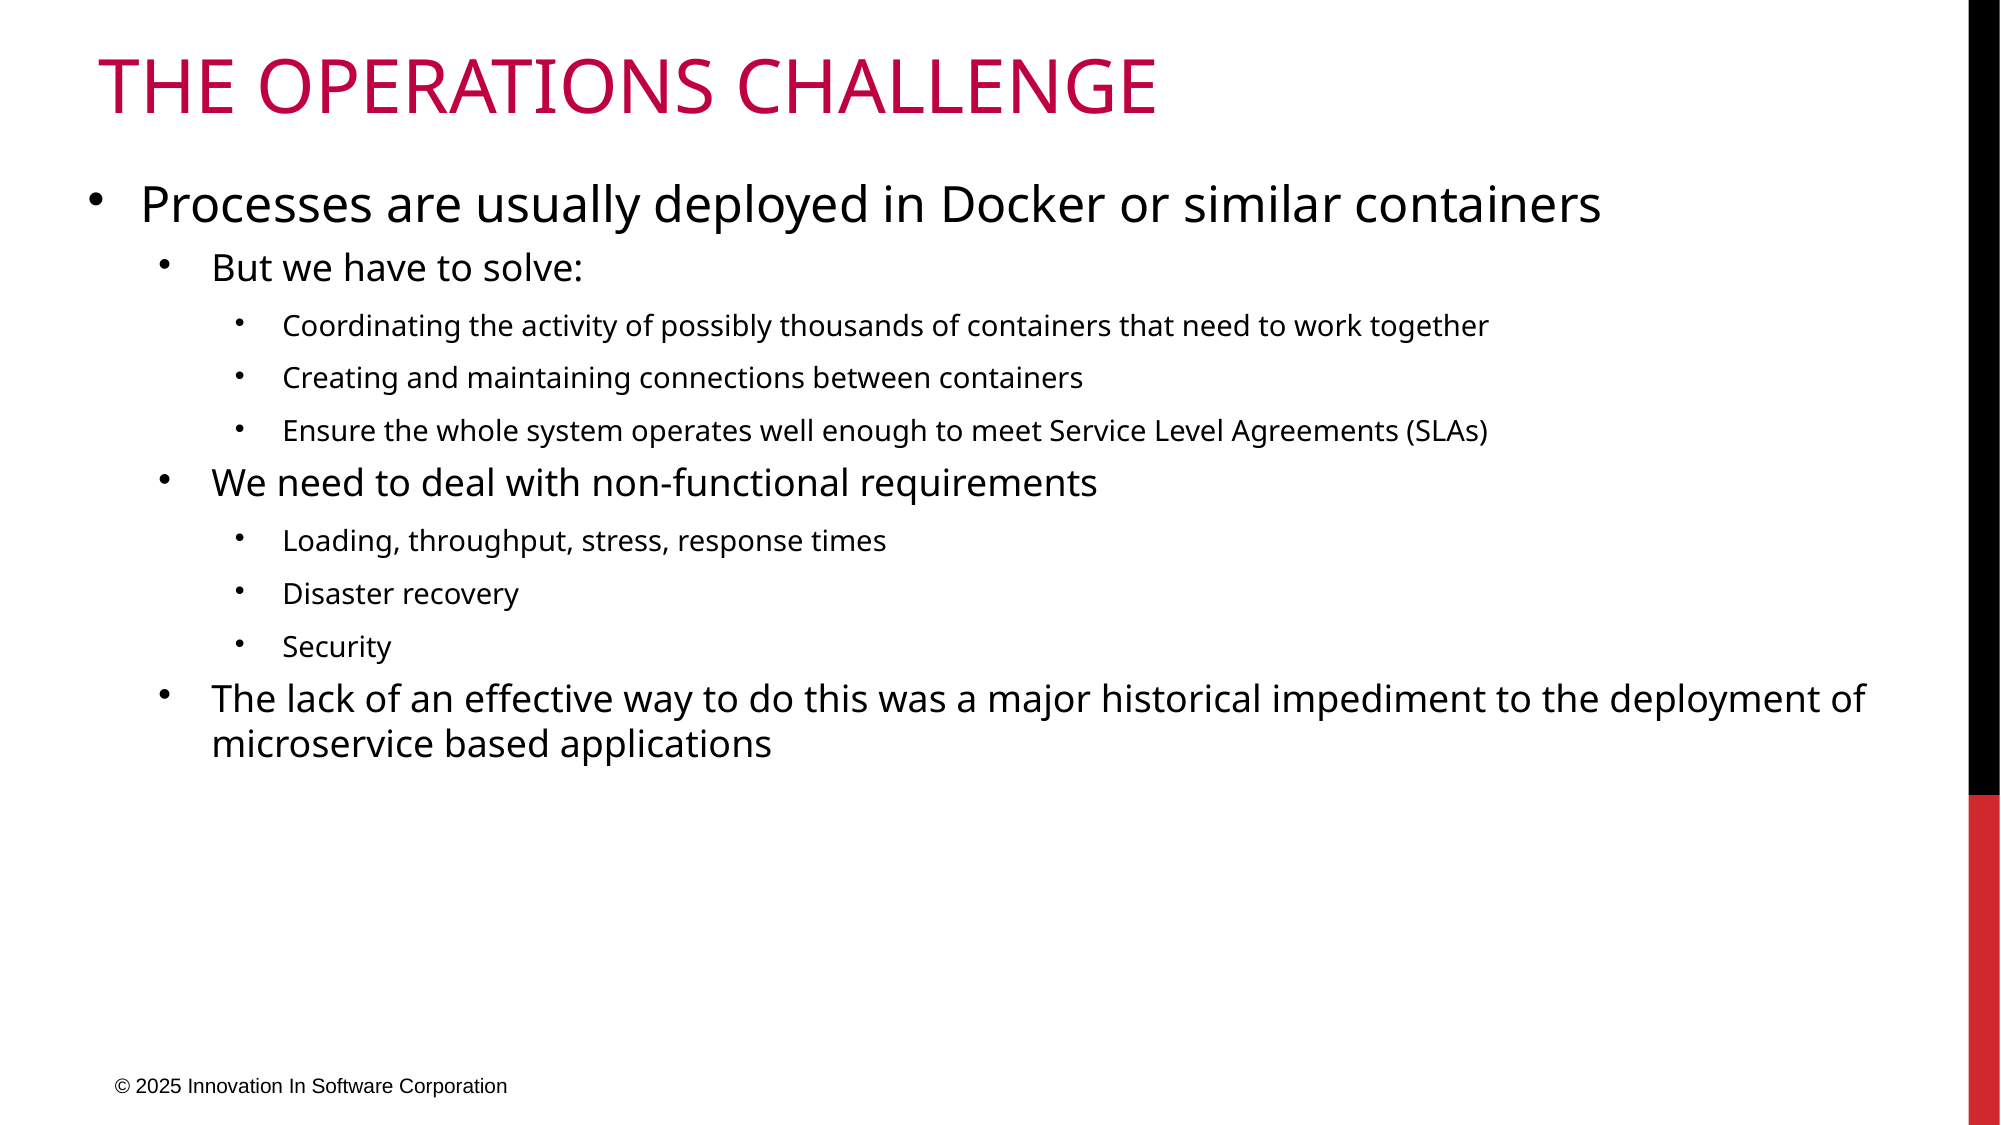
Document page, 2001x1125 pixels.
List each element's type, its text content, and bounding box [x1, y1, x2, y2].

list Processes are usually deployed in Docker or similar containers But we have to solve: Coordinating the activity of possibly thousands of containers that need to work together Creating and maintaining connections between containers Ensure the whole system operates well enough to meet Service Level Agreements (SLAs) We need to deal with non-functional requirements Loading, throughput, stress, response times Disaster recovery Security The lack of an effective way to do this was a major historical impediment to the deployment of microservice based applications [69, 172, 1874, 1001]
title The Operations Challenge [98, 0, 1923, 186]
footer © 2025 Innovation In Software Corporation [99, 1065, 850, 1112]
